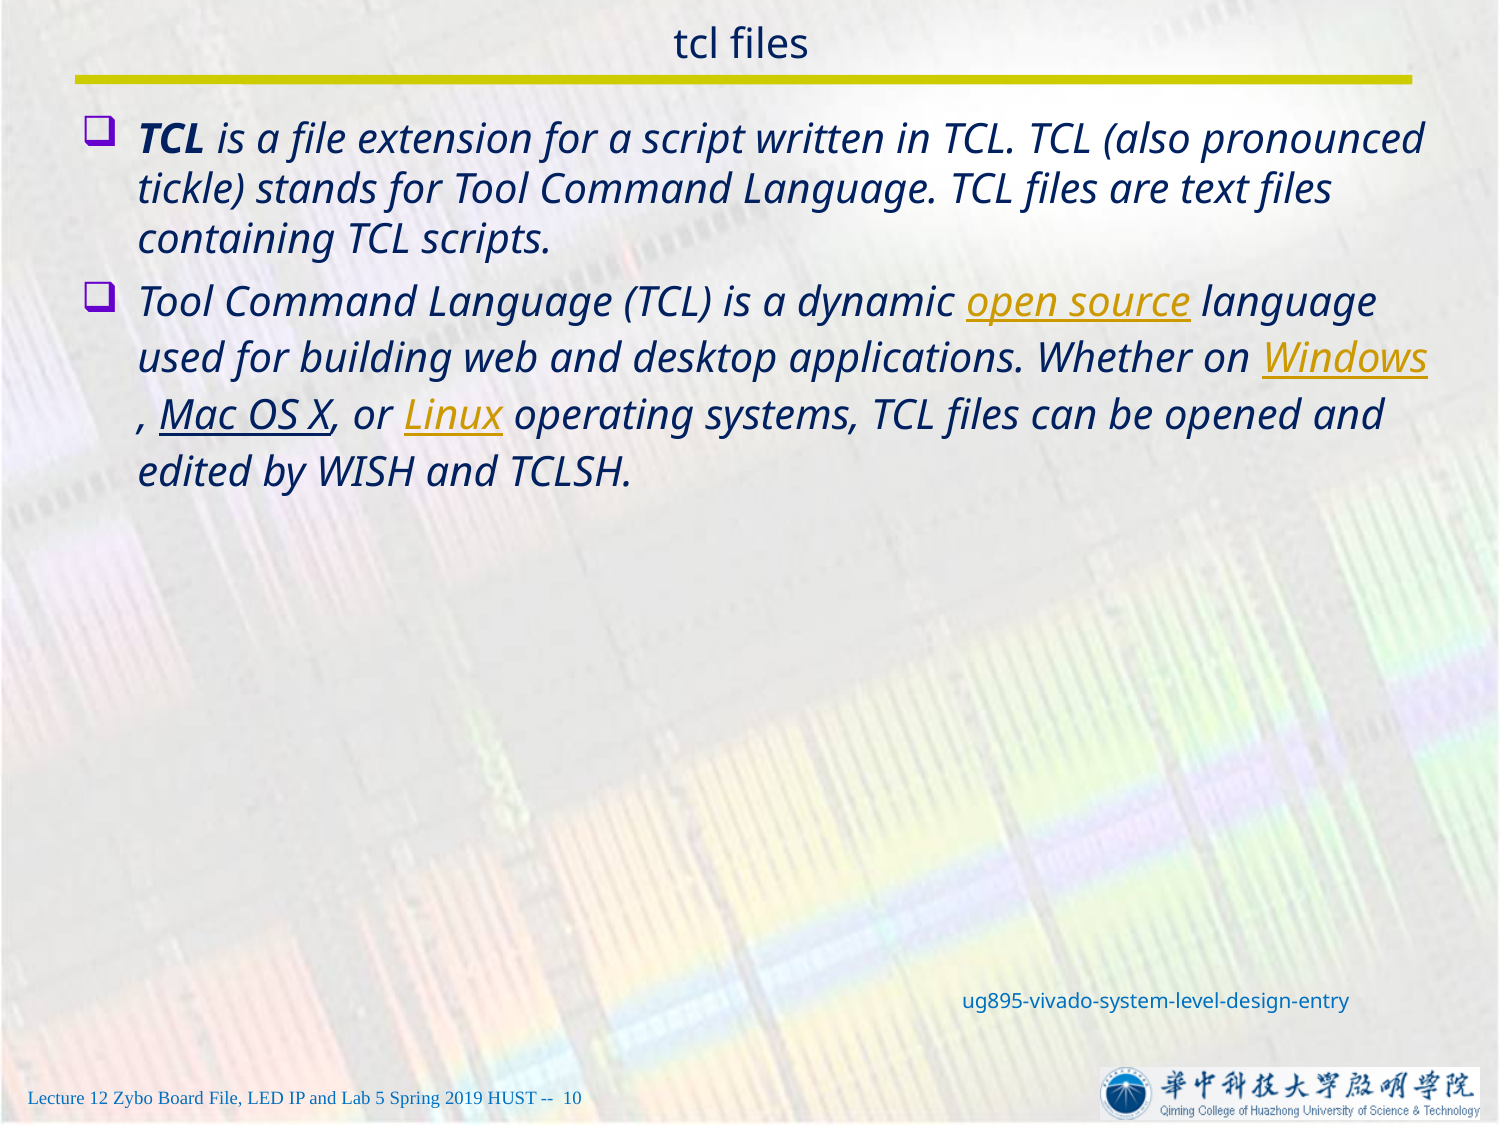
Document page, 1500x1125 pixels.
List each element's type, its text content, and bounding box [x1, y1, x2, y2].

list TCL is a file extension for a script written in TCL. TCL (also pronounced tickle) stands for Tool Command Language. TCL files are text files containing TCL scripts. Tool Command Language (TCL) is a dynamic open source language used for building web and desktop applications. Whether on Windows, Mac OS X, or Linux operating systems, TCL files can be opened and edited by WISH and TCLSH. [66, 104, 1454, 1049]
text_box ug895-vivado-system-level-design-entry [947, 980, 1364, 1021]
picture [0, 0, 1500, 1125]
title tcl files [28, 17, 1454, 63]
